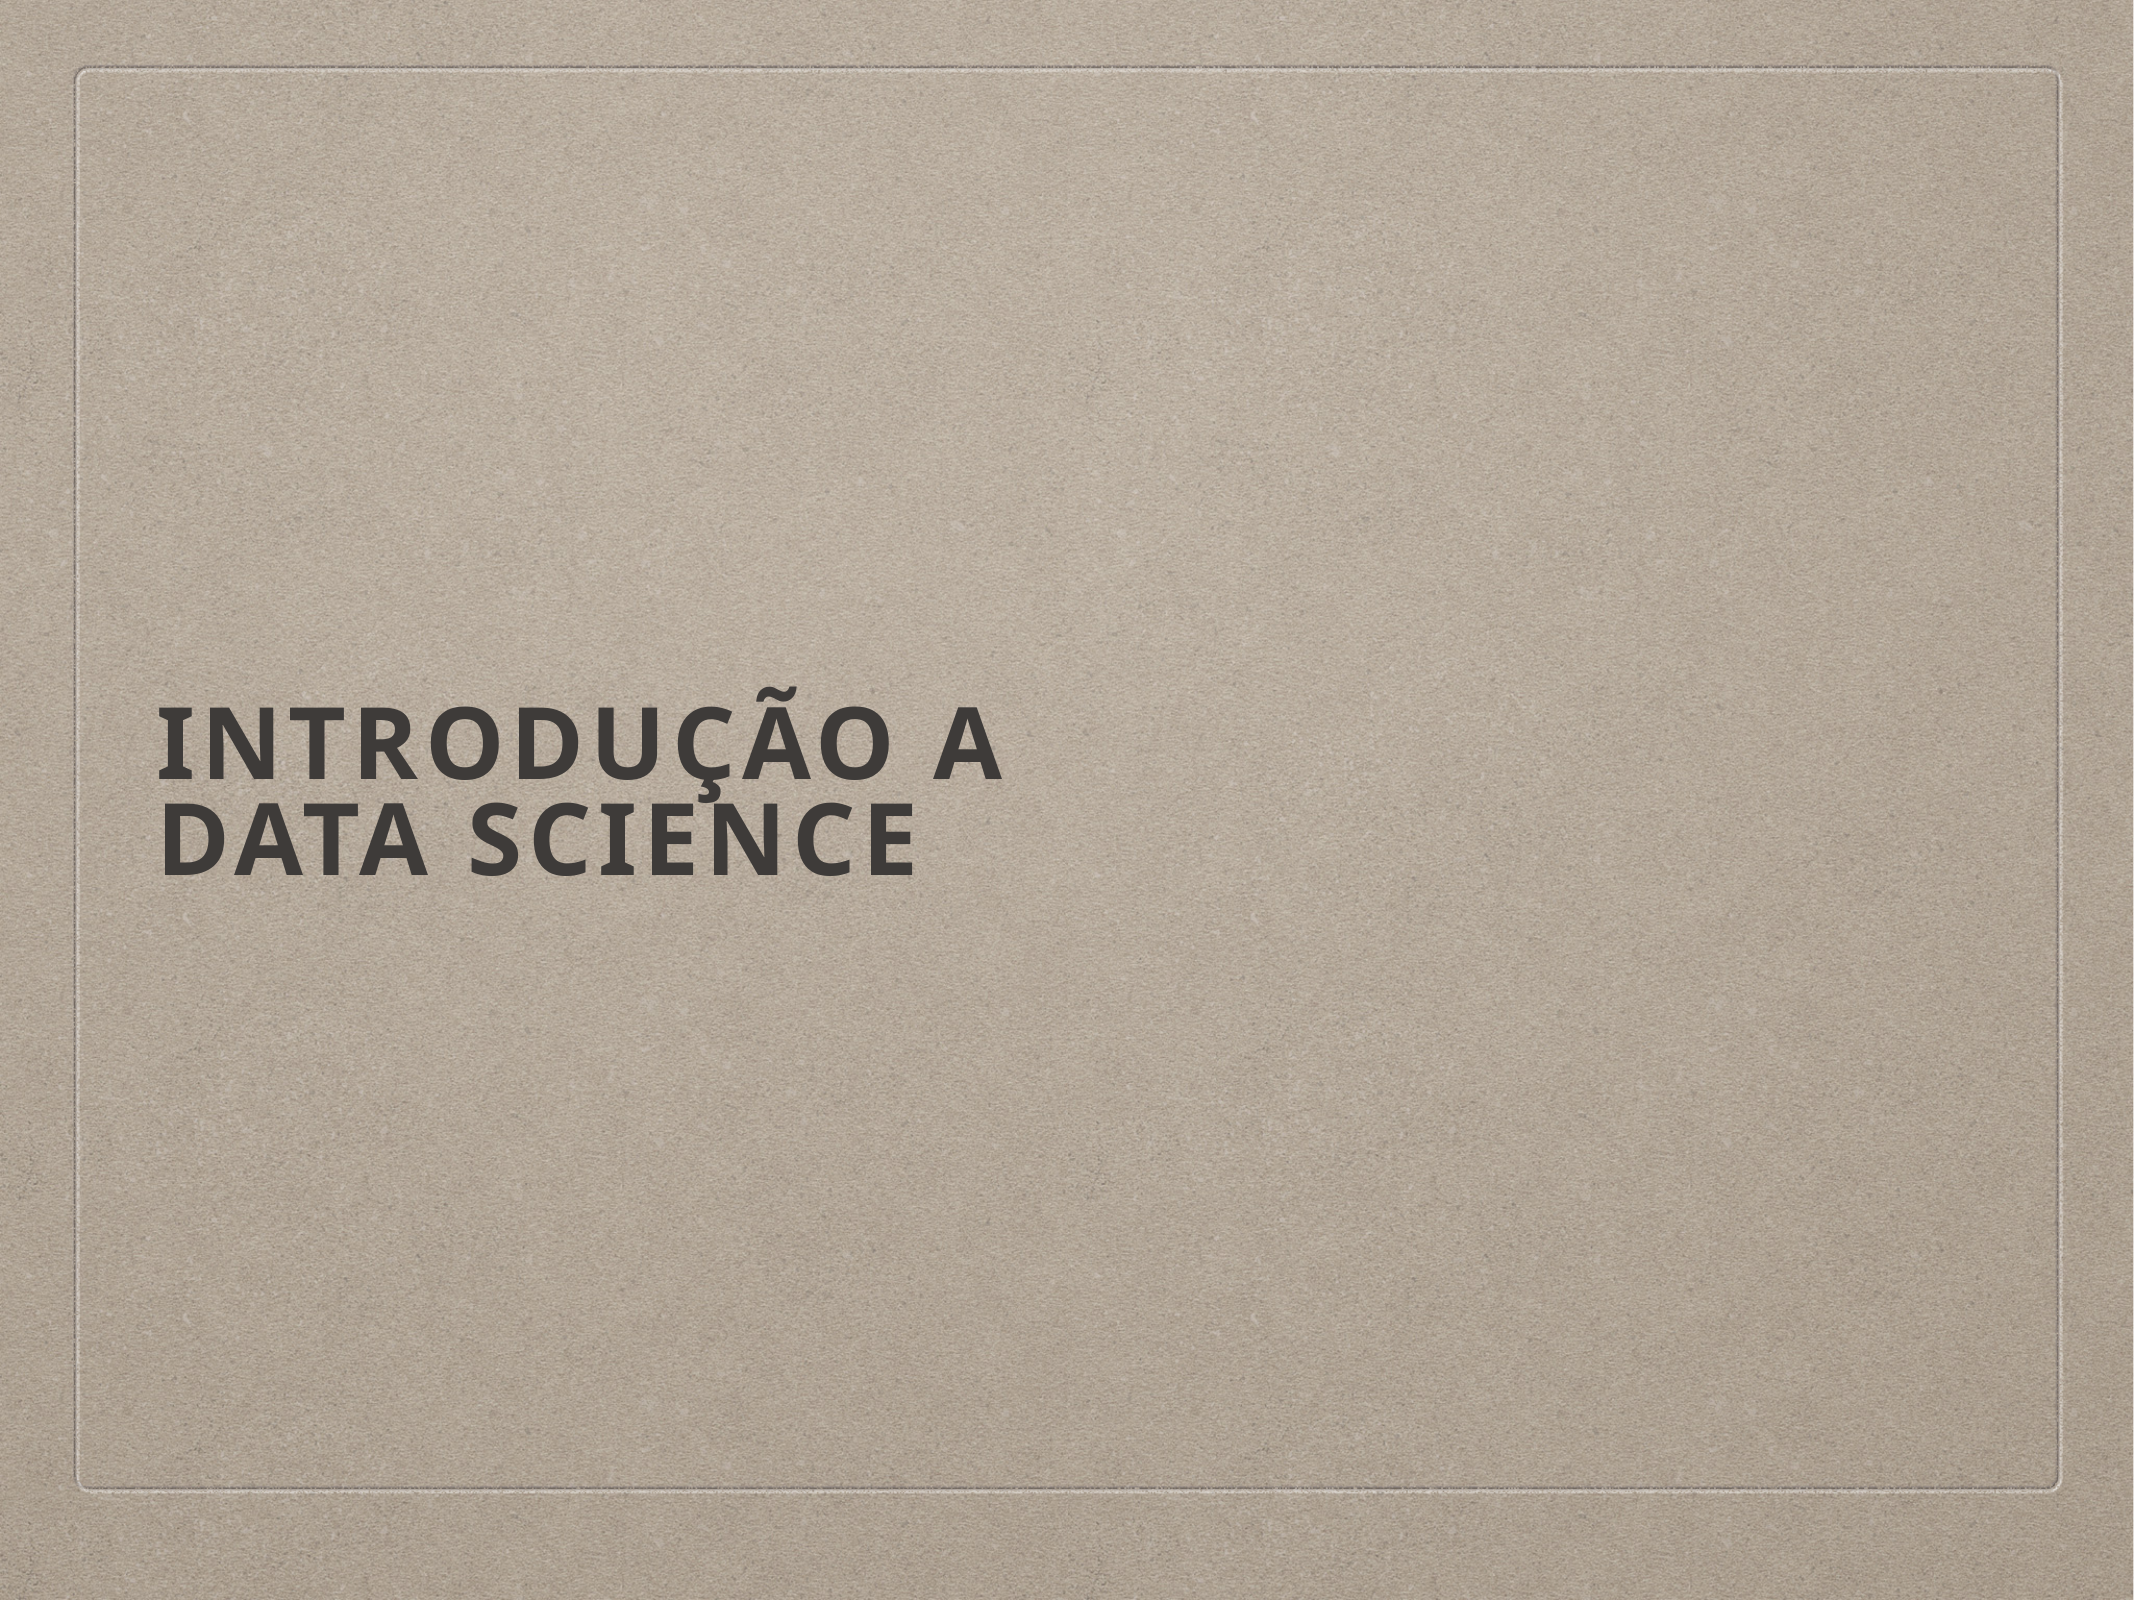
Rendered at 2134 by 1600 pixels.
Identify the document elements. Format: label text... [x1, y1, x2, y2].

picture [0, 0, 2134, 1600]
title INtrodução a data science [147, 639, 1986, 959]
